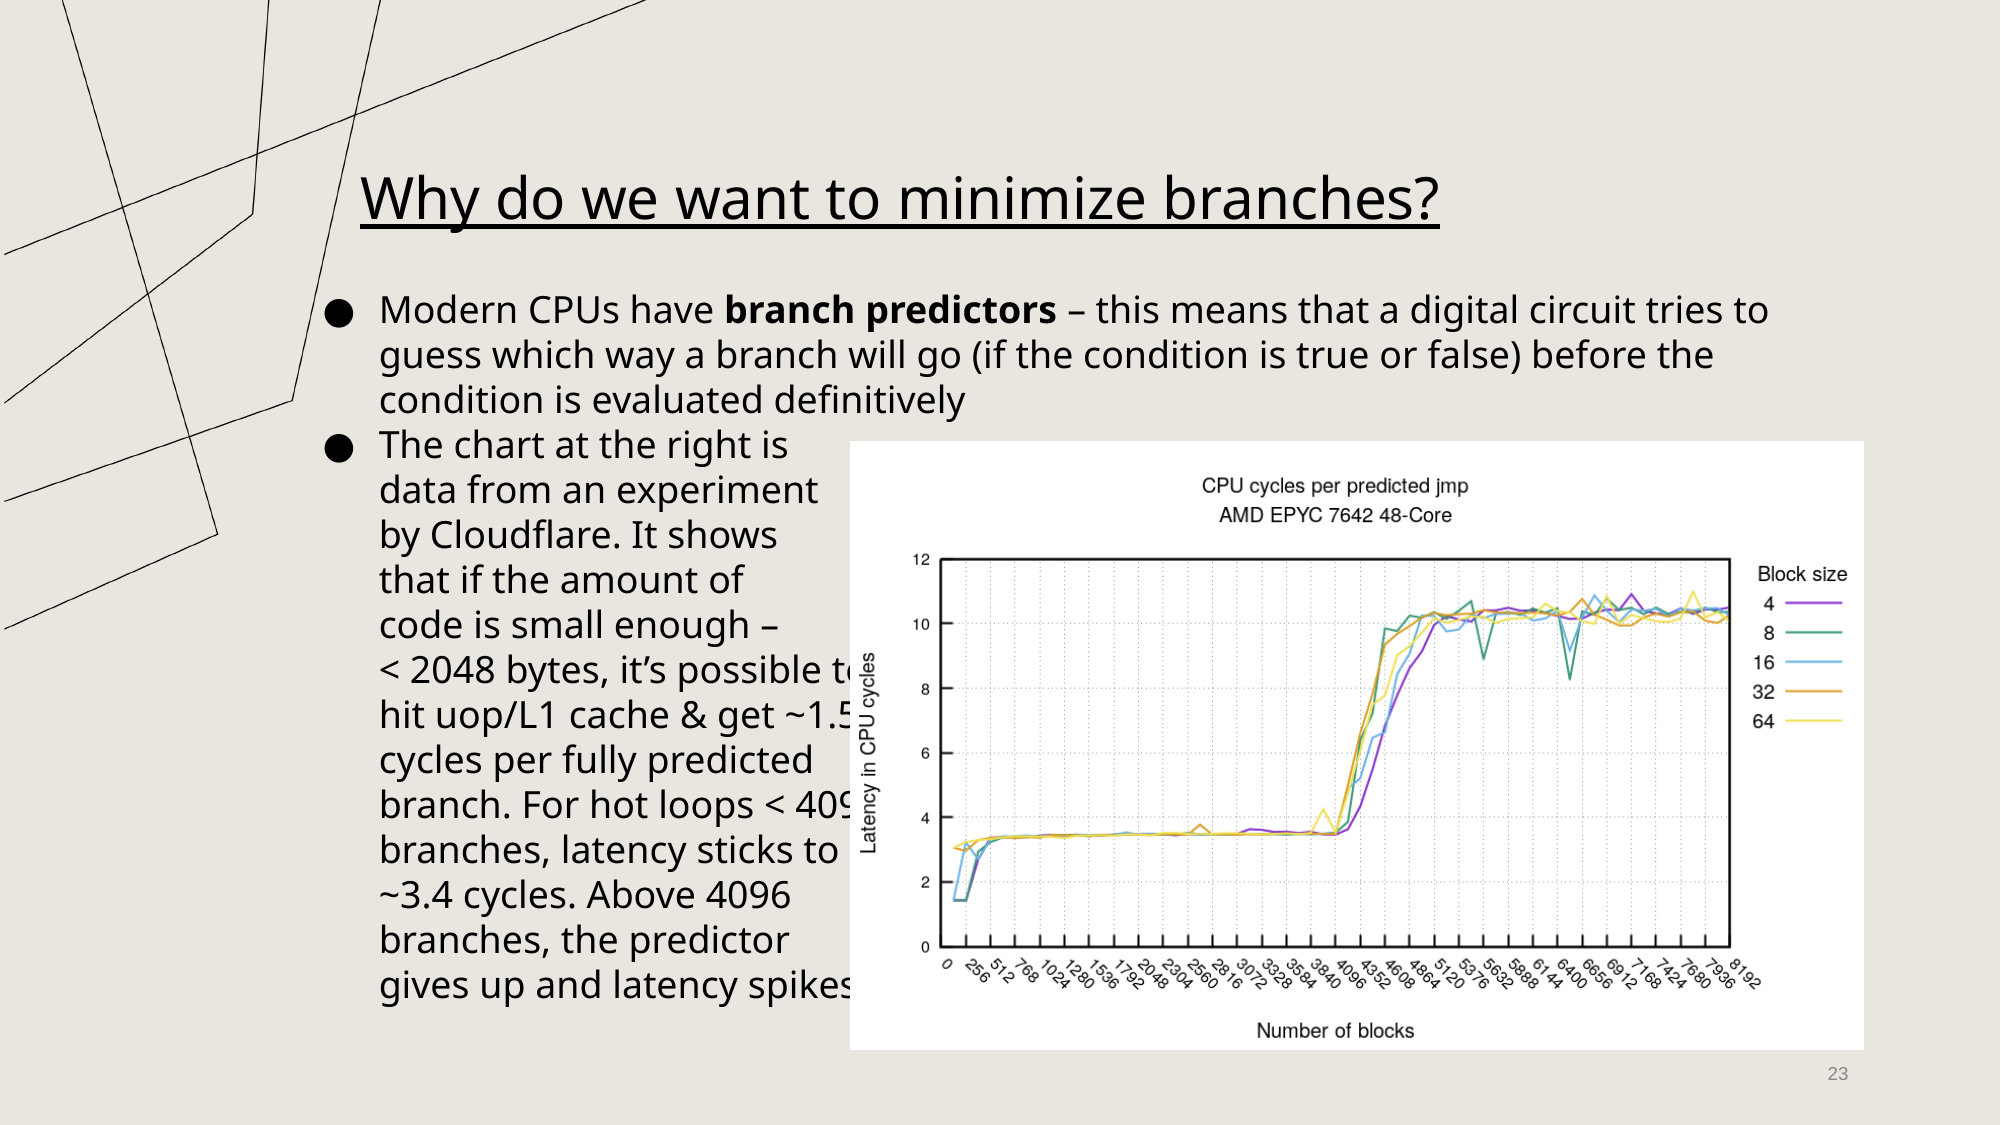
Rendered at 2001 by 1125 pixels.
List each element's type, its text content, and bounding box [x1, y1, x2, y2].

text_box Modern CPUs have branch predictors – this means that a digital circuit tries to guess which way a branch will go (if the condition is true or false) before the condition is evaluated definitively The chart at the right is data from an experiment by Cloudflare. It shows that if the amount of code is small enough – < 2048 bytes, it’s possible to hit uop/L1 cache & get ~1.5 cycles per fully predicted branch. For hot loops < 4096 branches, latency sticks to ~3.4 cycles. Above 4096 branches, the predictor gives up and latency spikes. [288, 271, 1799, 1043]
title Why do we want to minimize branches? [345, 154, 1477, 241]
slide_number ‹#› [1701, 1056, 1864, 1103]
picture [850, 441, 1864, 1050]
picture [4, 0, 676, 642]
